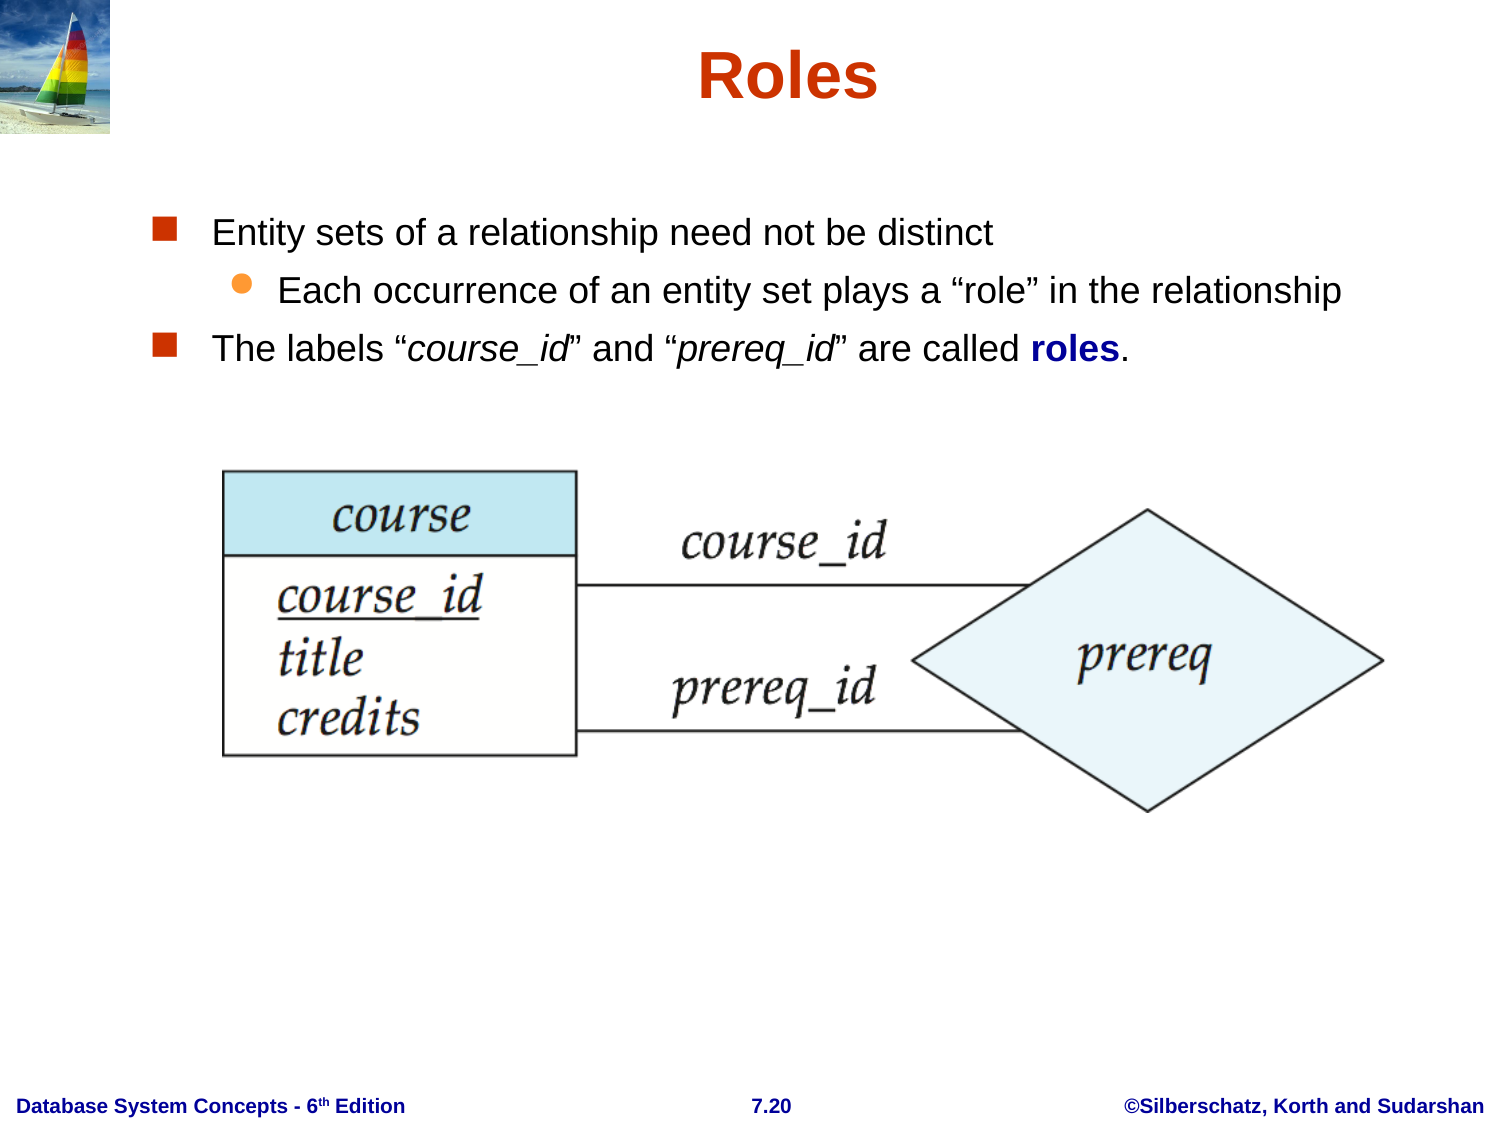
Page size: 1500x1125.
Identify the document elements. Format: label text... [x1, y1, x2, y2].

list Entity sets of a relationship need not be distinct Each occurrence of an entity set plays a “role” in the relationship The labels “course_id” and “prereq_id” are called roles. [140, 200, 1419, 386]
picture [0, 0, 110, 134]
title Roles [125, 18, 1452, 120]
picture [221, 468, 1387, 813]
